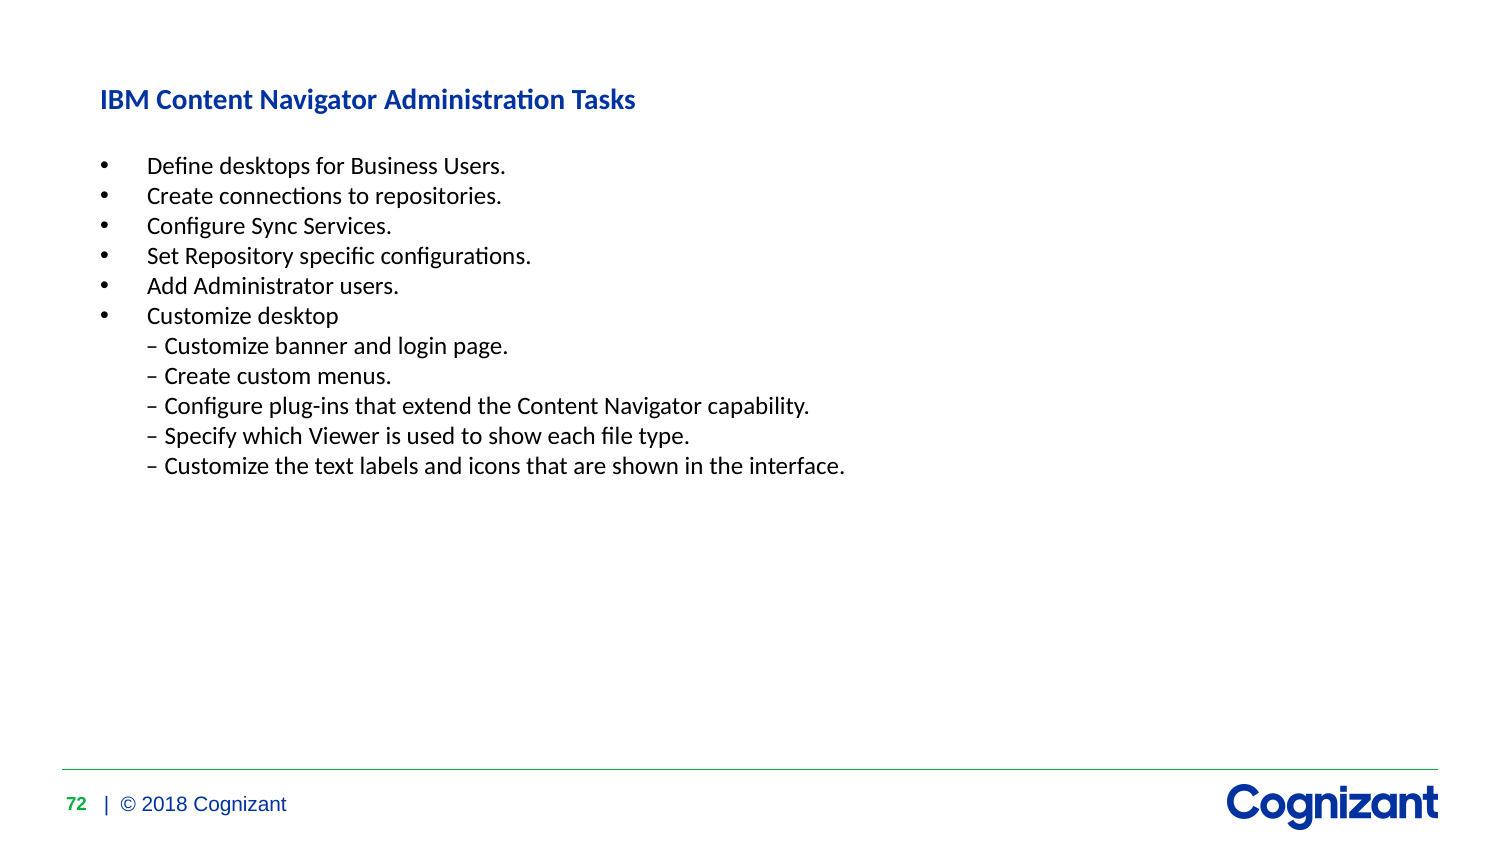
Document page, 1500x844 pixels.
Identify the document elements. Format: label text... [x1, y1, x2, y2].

text_box IBM Content Navigator Administration Tasks Define desktops for Business Users. Create connections to repositories. Configure Sync Services. Set Repository specific configurations. Add Administrator users. Customize desktop – Customize banner and login page. – Create custom menus. – Configure plug-ins that extend the Content Navigator capability. – Specify which Viewer is used to show each file type. – Customize the text labels and icons that are shown in the interface. [85, 72, 1333, 487]
slide_number 72 [66, 790, 104, 817]
picture [1227, 784, 1438, 830]
